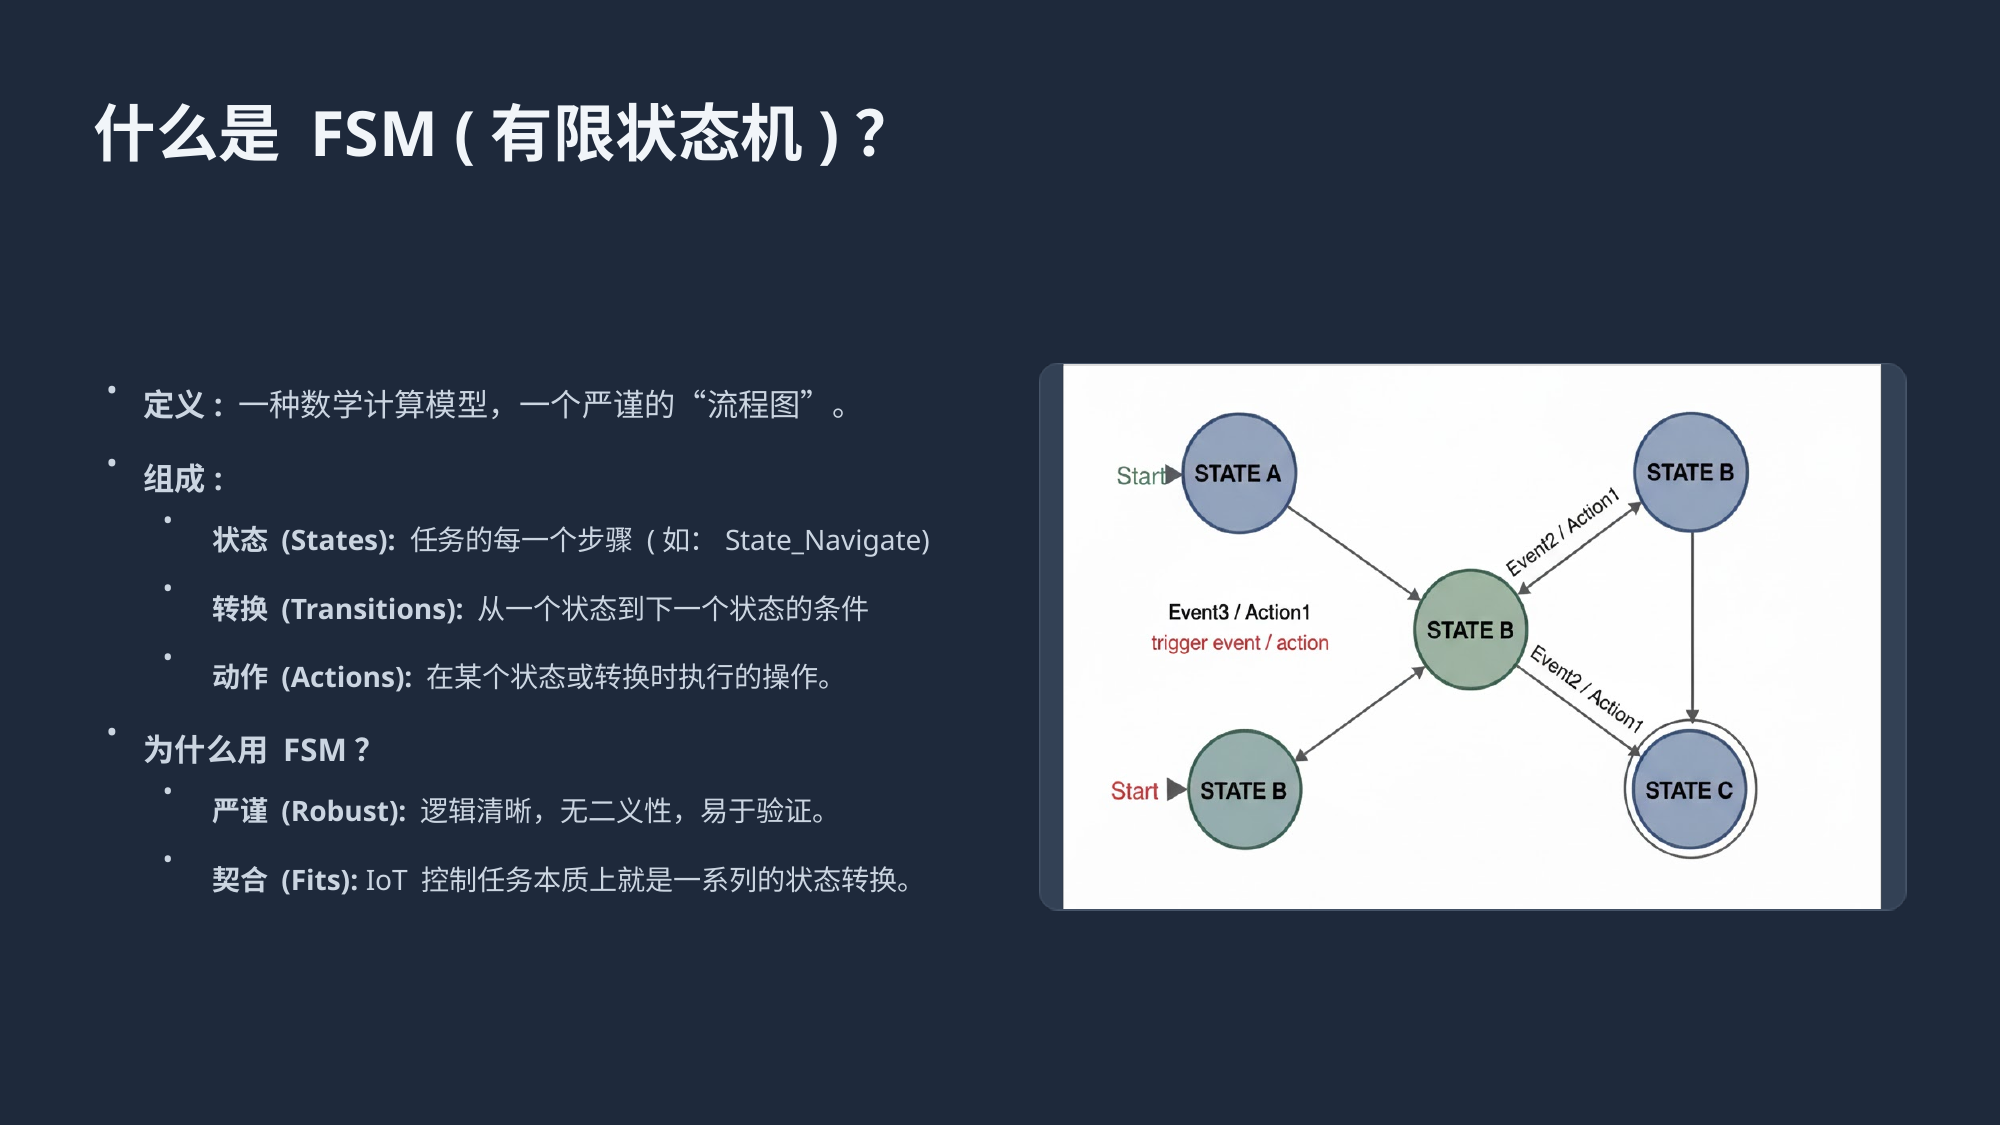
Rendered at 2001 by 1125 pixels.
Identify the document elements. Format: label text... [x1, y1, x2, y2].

text_box • [106, 712, 118, 751]
text_box 契合 (Fits): IoT 控制任务本质上就是一系列的状态转换。 [203, 841, 961, 896]
text_box • [106, 443, 118, 481]
text_box 状态 (States): 任务的每一个步骤 (如：State_Navigate) [203, 502, 961, 557]
text_box • [162, 570, 172, 605]
text_box 转换 (Transitions): 从一个状态到下一个状态的条件 [203, 570, 961, 625]
picture [1038, 362, 1907, 911]
text_box 动作 (Actions): 在某个状态或转换时执行的操作。 [203, 639, 961, 694]
text_box 组成: [132, 436, 961, 497]
text_box 严谨 (Robust): 逻辑清晰，无二义性，易于验证。 [203, 773, 961, 828]
text_box 为什么用 FSM？ [132, 707, 961, 768]
text_box 什么是 FSM (有限状态机)？ [93, 93, 1997, 169]
text_box 定义: 一种数学计算模型，一个严谨的“流程图”。 [132, 363, 961, 424]
text_box • [162, 773, 172, 807]
text_box • [106, 369, 118, 408]
text_box • [162, 841, 172, 876]
text_box • [162, 502, 172, 536]
text_box • [162, 639, 172, 673]
